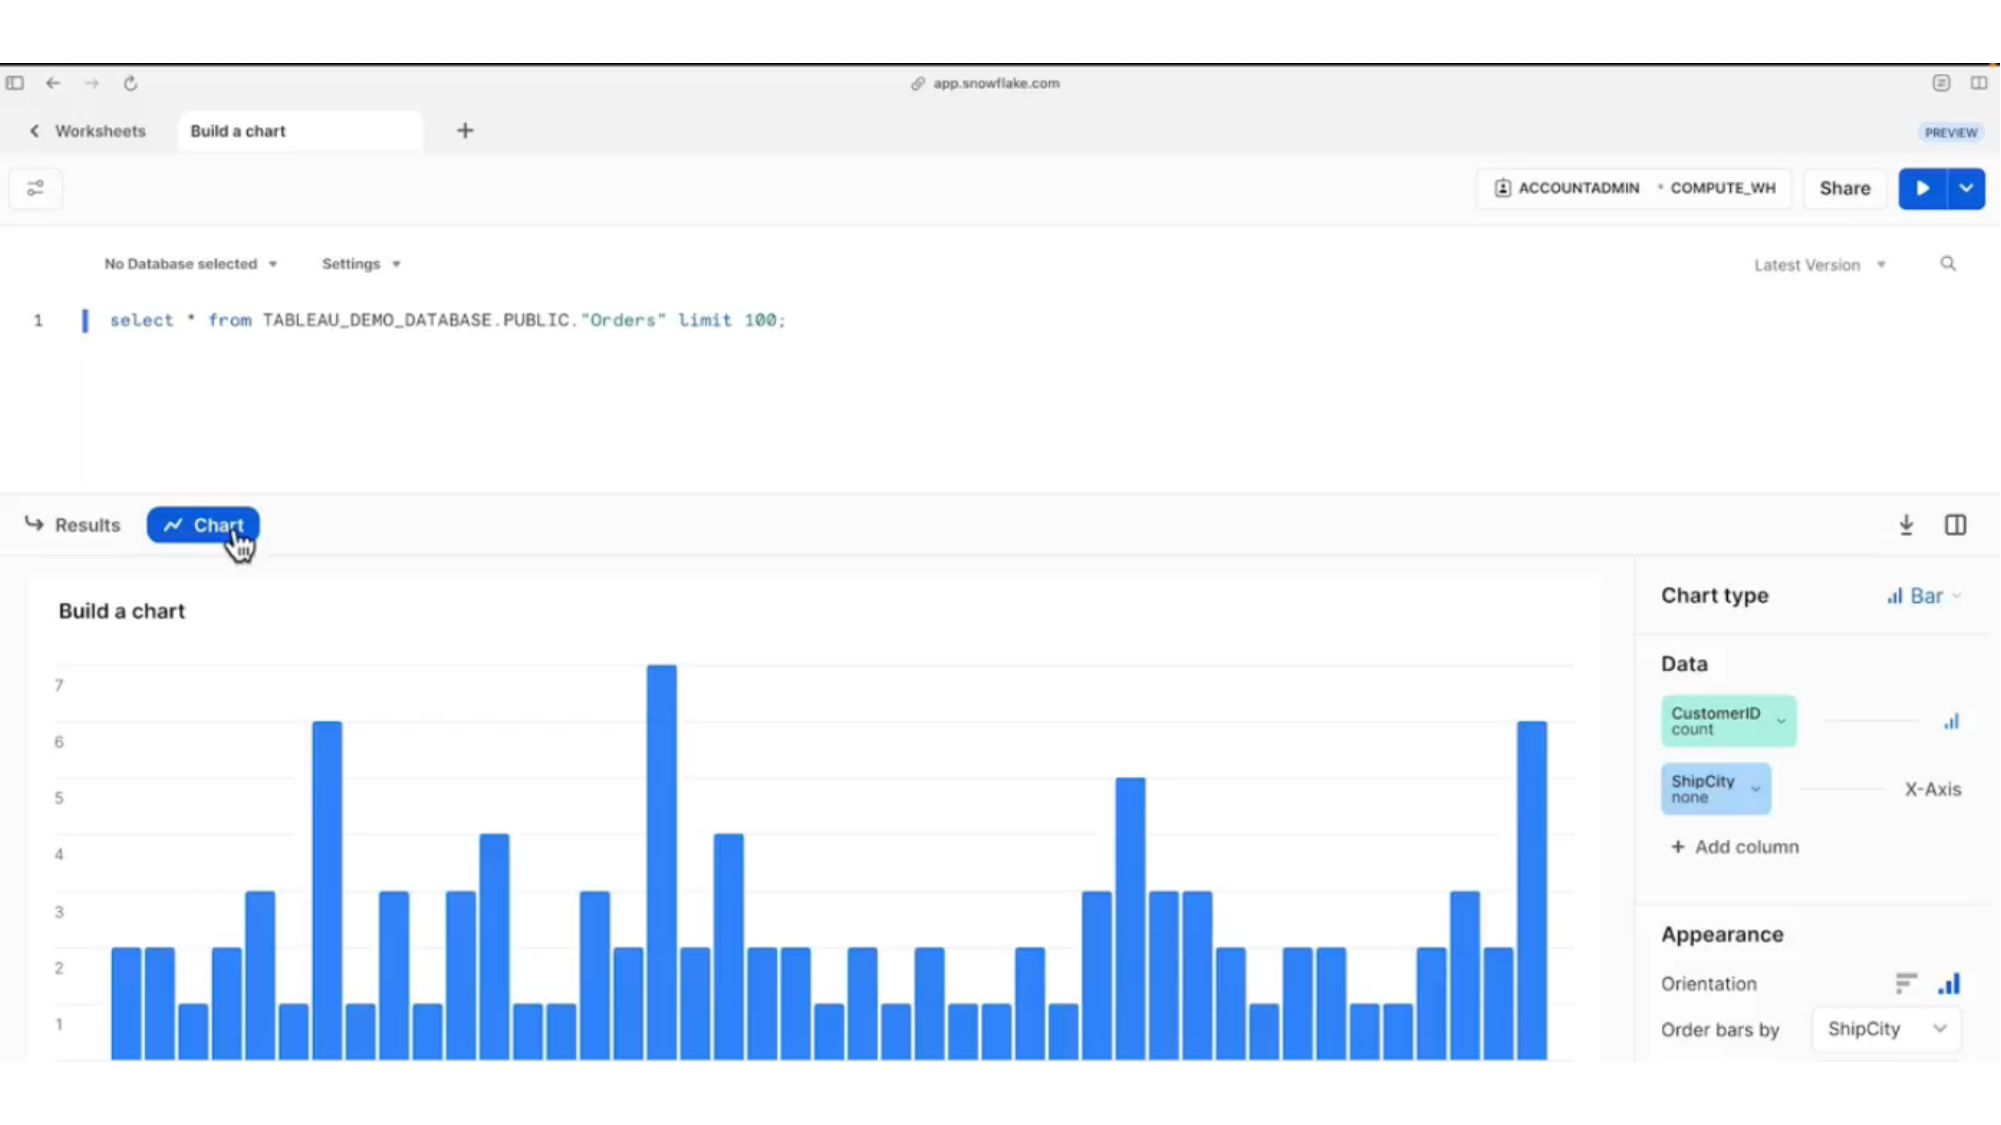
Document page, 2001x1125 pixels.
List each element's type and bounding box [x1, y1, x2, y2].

picture [0, 63, 2000, 1062]
